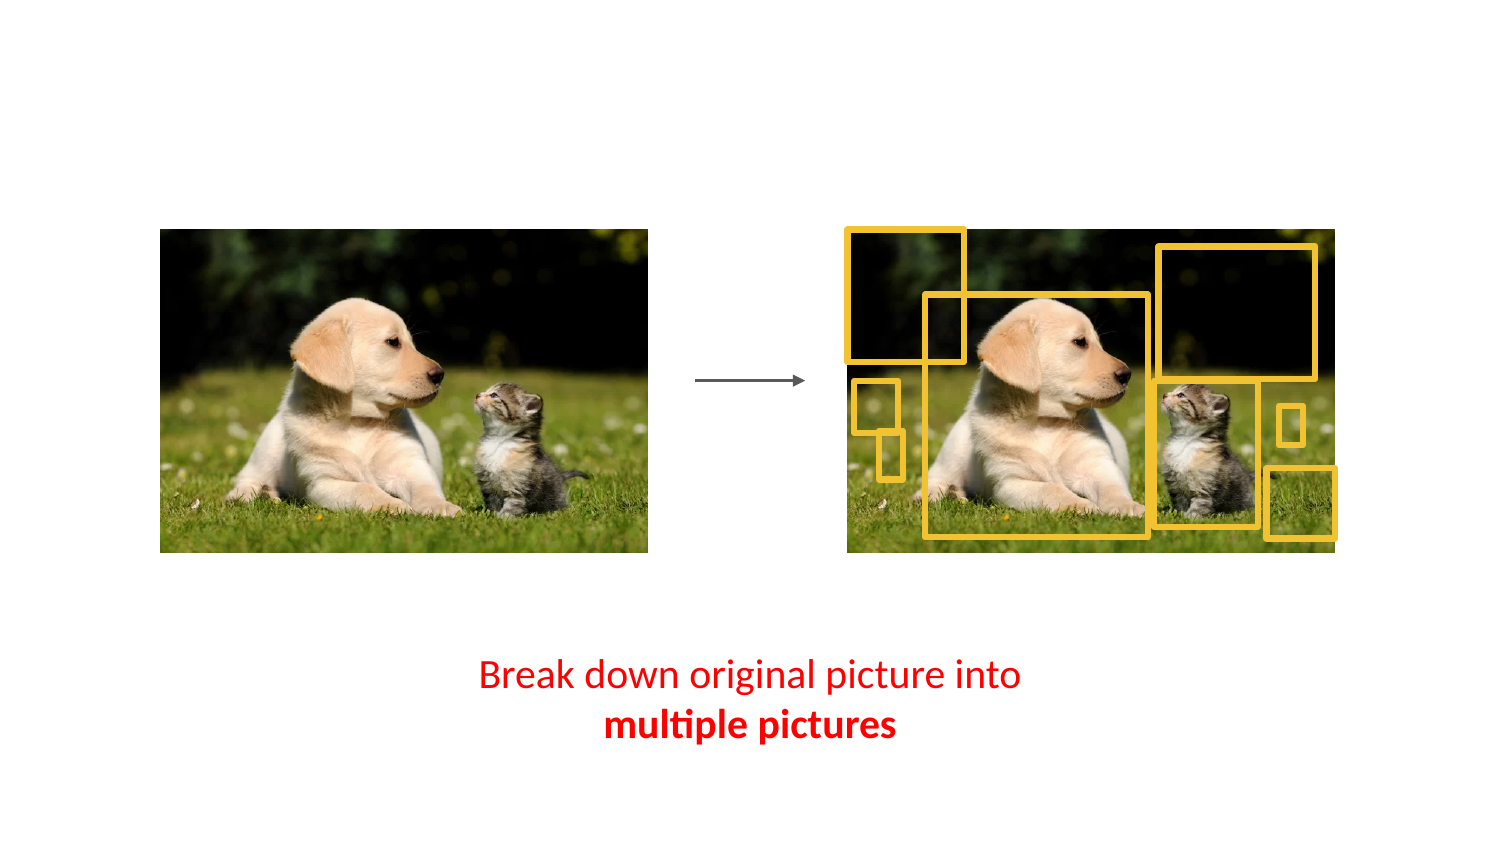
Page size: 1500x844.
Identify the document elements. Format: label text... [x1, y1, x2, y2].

picture [159, 229, 648, 554]
text_box Break down original picture into multiple pictures [441, 632, 1059, 765]
picture [847, 229, 1336, 554]
